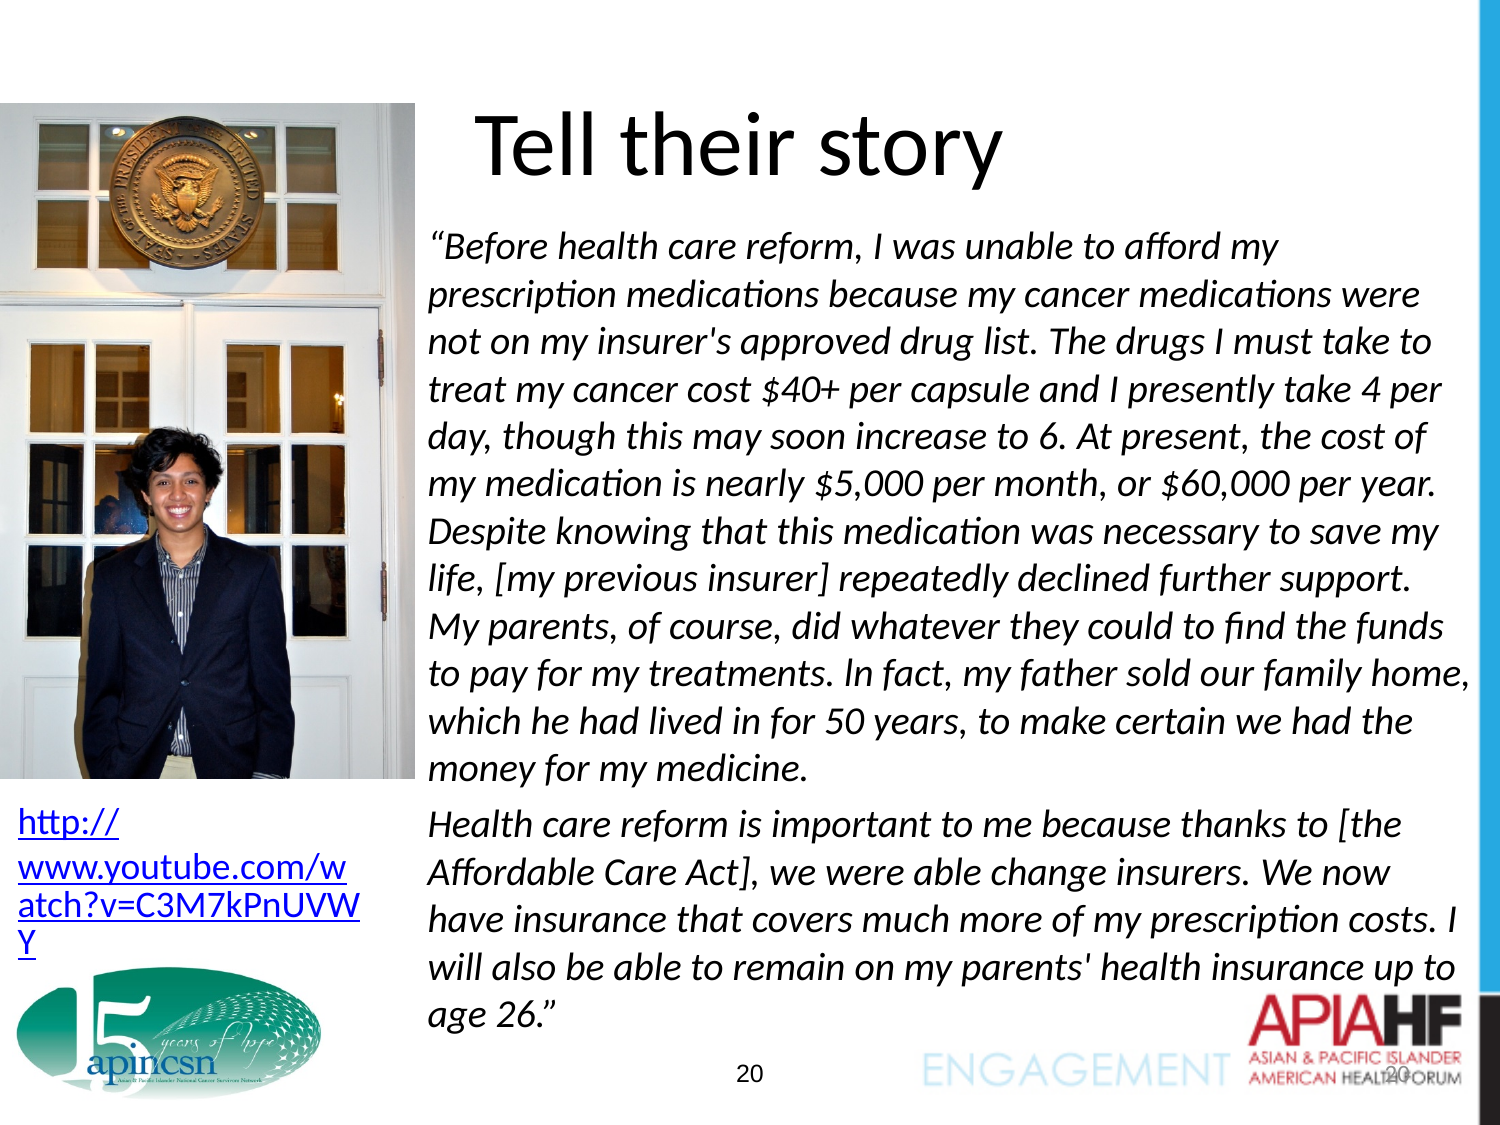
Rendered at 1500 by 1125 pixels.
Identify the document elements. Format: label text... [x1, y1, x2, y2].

picture [0, 0, 1500, 1125]
text_box http://www.youtube.com/watch?v=C3M7kPnUVWY [2, 790, 378, 895]
slide_number 20 [1074, 1042, 1425, 1103]
list “Before health care reform, I was unable to afford my prescription medications because my cancer medications were not on my insurer's approved drug list. The drugs I must take to treat my cancer cost $40+ per capsule and I presently take 4 per day, though this may soon increase to 6. At present, the cost of my medication is nearly $5,000 per month, or $60,000 per year. Despite knowing that this medication was necessary to save my life, [my previous insurer] repeatedly declined further support. My parents, of course, did whatever they could to find the funds to pay for my treatments. ln fact, my father sold our family home, which he had lived in for 50 years, to make certain we had the money for my medicine. Health care reform is important to me because thanks to [the Affordable Care Act], we were able change insurers. We now have insurance that covers much more of my prescription costs. I will also be able to remain on my parents' health insurance up to age 26.” [412, 212, 1488, 1013]
title Tell their story [75, 45, 1425, 212]
text_box 20 [512, 1042, 988, 1103]
